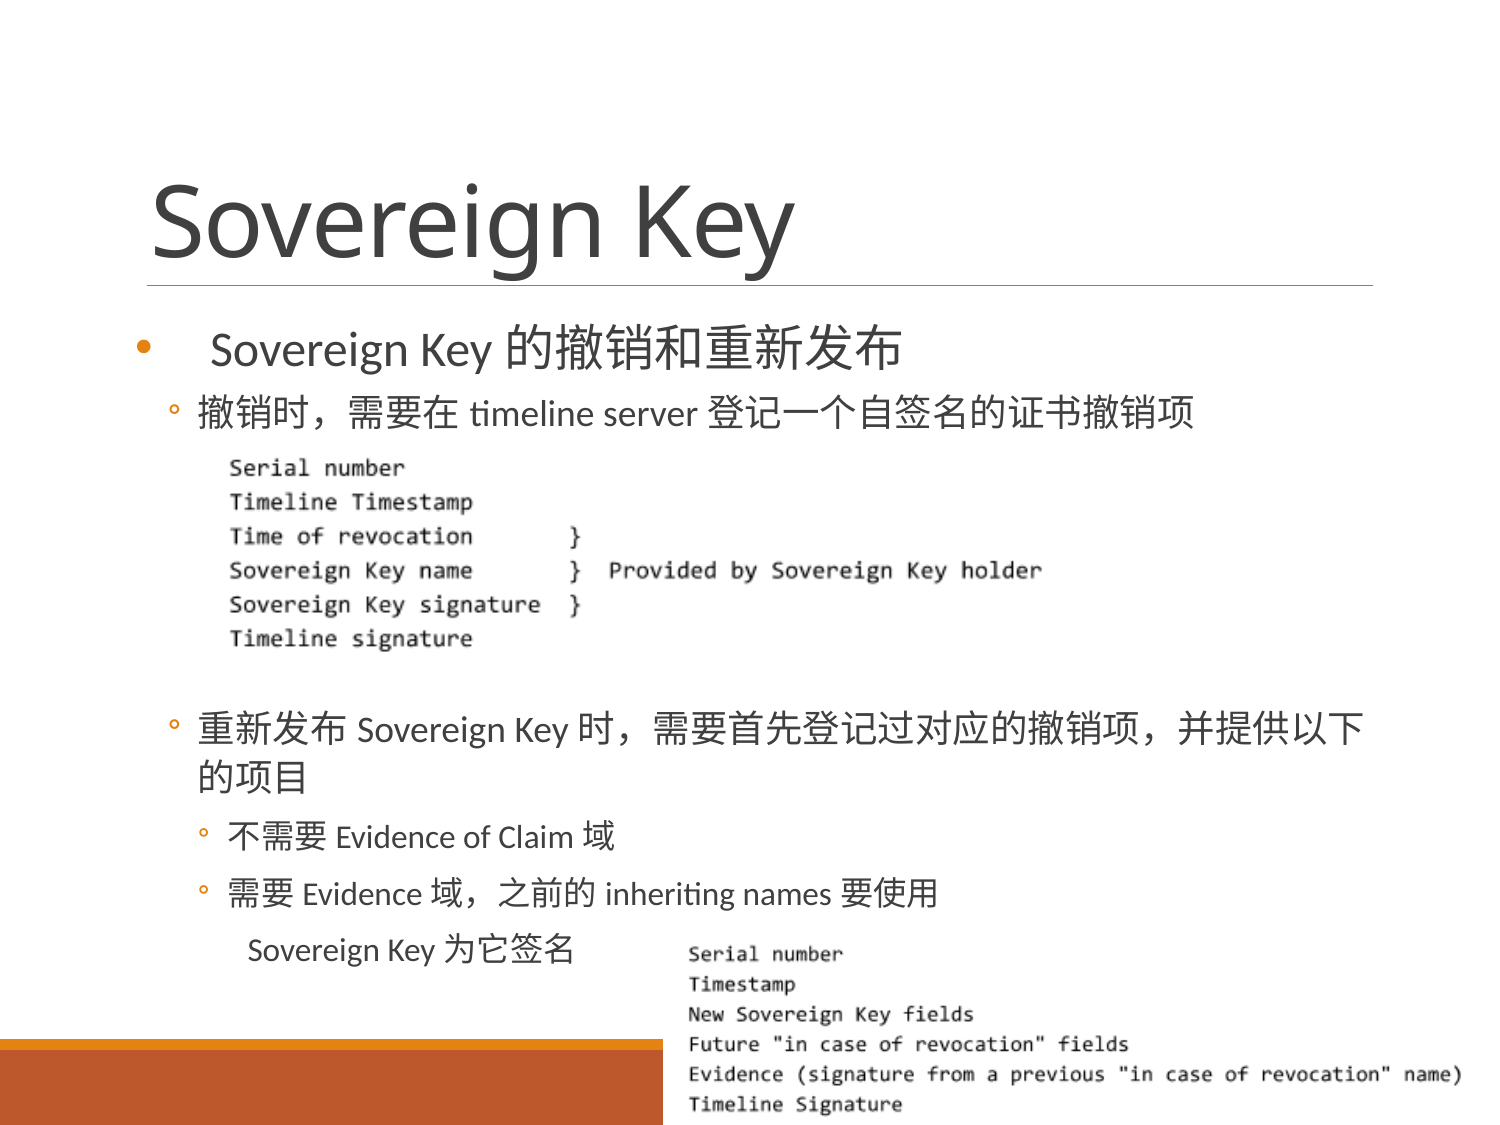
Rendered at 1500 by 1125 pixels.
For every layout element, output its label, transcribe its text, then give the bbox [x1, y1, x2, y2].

picture [220, 438, 1082, 675]
title Sovereign Key [135, 47, 1373, 285]
picture [662, 913, 1500, 1125]
list Sovereign Key的撤销和重新发布 撤销时，需要在timeline server登记一个自签名的证书撤销项 重新发布Sovereign Key时，需要首先登记过对应的撤销项，并提供以下的项目 不需要Evidence of Claim域 需要Evidence域，之前的inheriting names要使用 Sovereign Key为它签名 [135, 302, 1373, 963]
